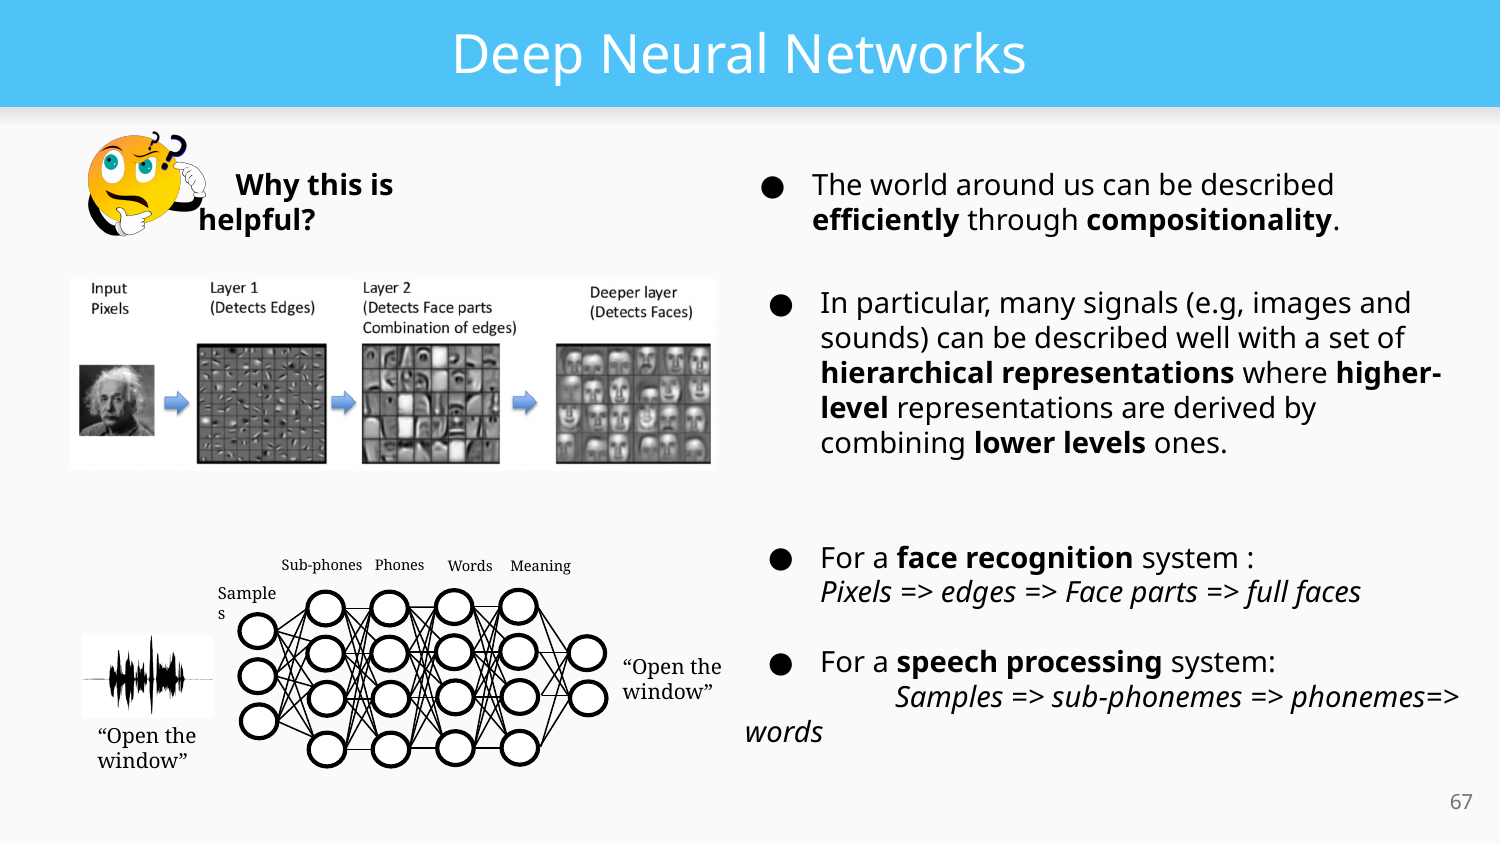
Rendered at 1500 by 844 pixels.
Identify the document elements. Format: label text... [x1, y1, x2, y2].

picture [87, 130, 206, 238]
picture [69, 279, 716, 471]
text_box For a face recognition system : Pixels => edges => Face parts => full faces For a speech processing system: Samples => sub-phonemes => phonemes=> words [730, 488, 1485, 764]
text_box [82, 548, 759, 782]
text_box The world around us can be described efficiently through compositionality. [722, 151, 1451, 252]
slide_number ‹#› [1398, 770, 1489, 835]
text_box In particular, many signals (e.g, images and sounds) can be described well with a set of hierarchical representations where higher-level representations are derived by combining lower levels ones. [730, 269, 1472, 475]
text_box Why this is helpful? [183, 151, 522, 252]
title Deep Neural Networks [16, 2, 1464, 102]
